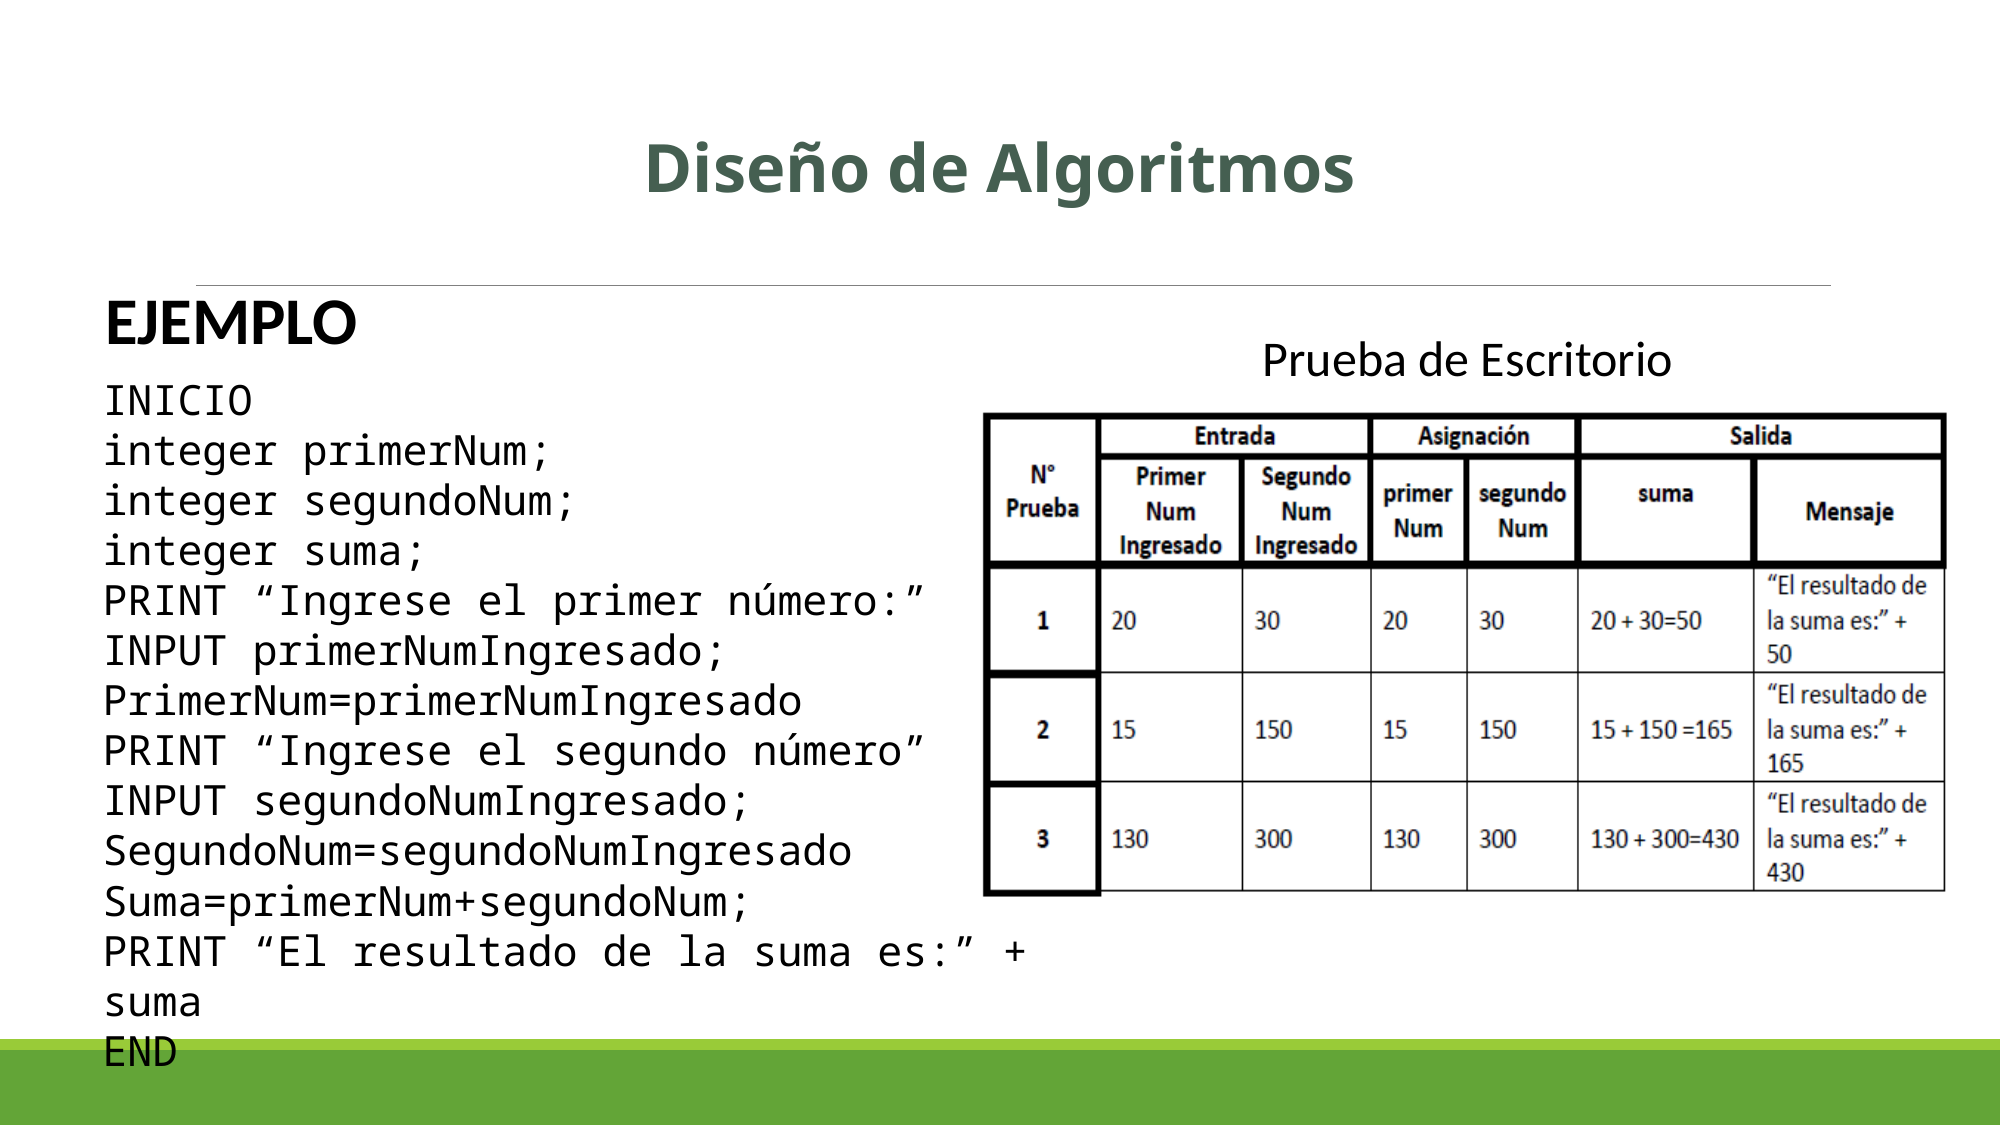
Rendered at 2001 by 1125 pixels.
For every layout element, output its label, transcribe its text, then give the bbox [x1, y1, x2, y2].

text_box EJEMPLO [90, 270, 754, 366]
picture [972, 399, 1972, 907]
text_box INICIO integer primerNum; integer segundoNum; integer suma; PRINT “Ingrese el primer número:” INPUT primerNumIngresado; PrimerNum=primerNumIngresado PRINT “Ingrese el segundo número” INPUT segundoNumIngresado; SegundoNum=segundoNumIngresado Suma=primerNum+segundoNum; PRINT “El resultado de la suma es:” + suma END [87, 366, 1166, 1082]
text_box Diseño de Algoritmos [325, 125, 1675, 256]
text_box Prueba de Escritorio [1248, 318, 1776, 394]
